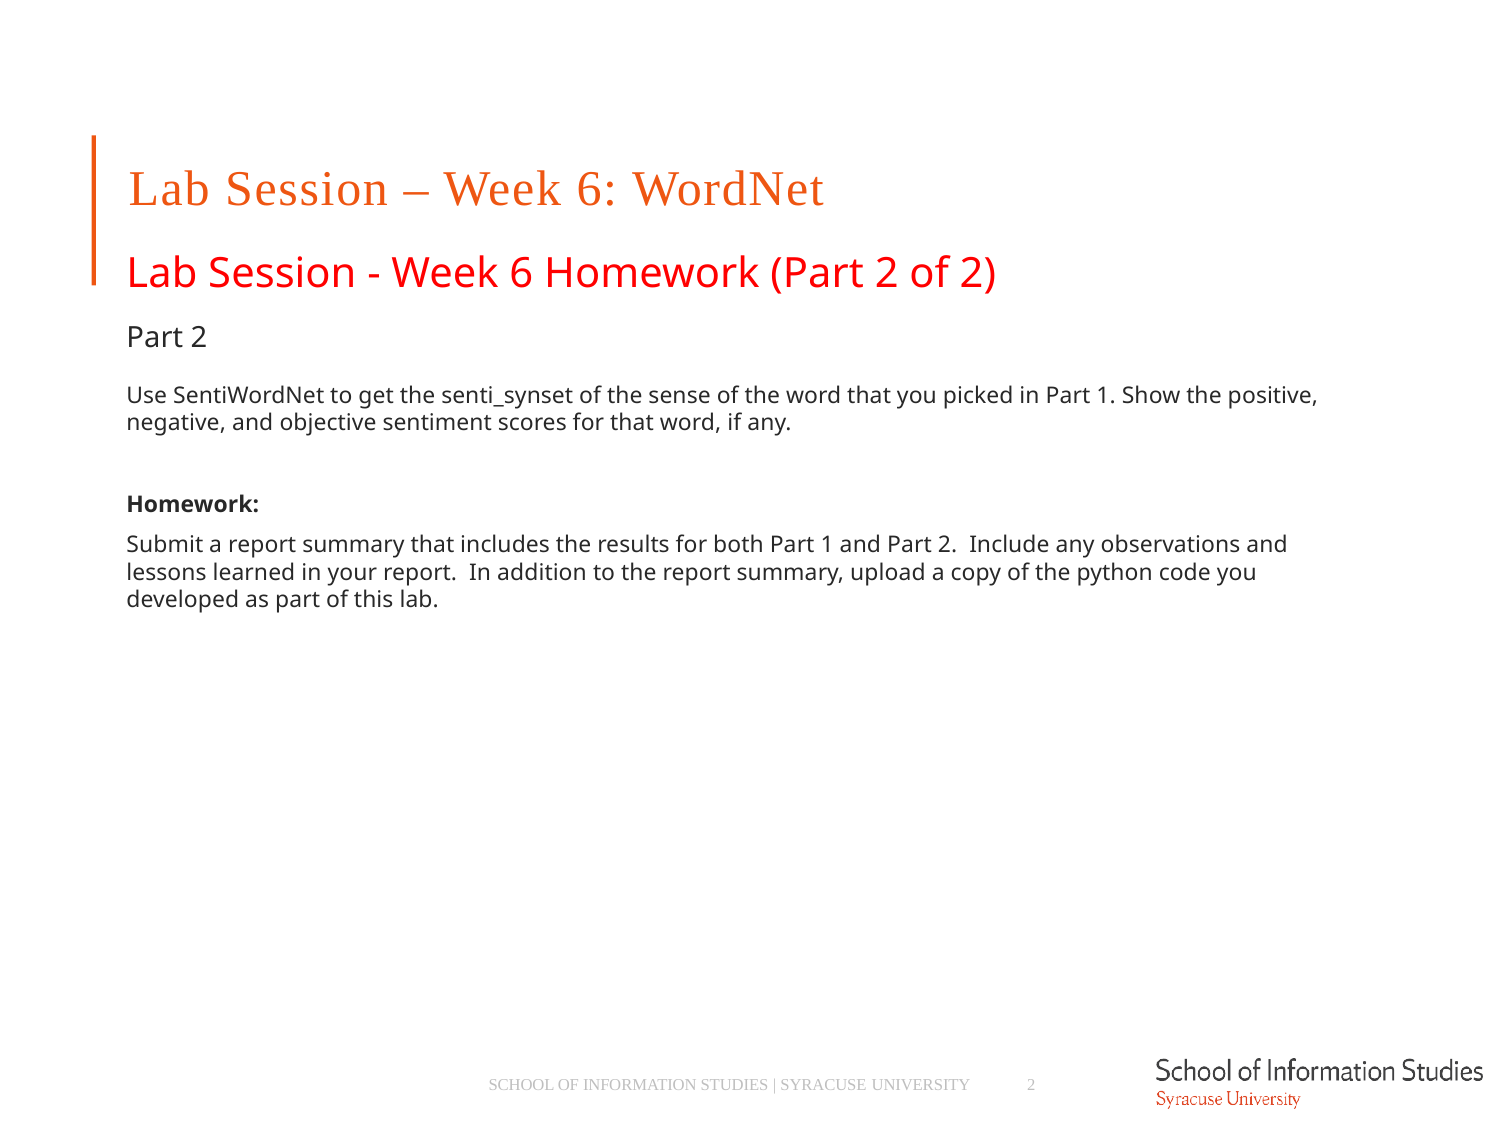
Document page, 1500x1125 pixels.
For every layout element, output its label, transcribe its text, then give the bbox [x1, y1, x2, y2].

text_box Lab Session - Week 6 Homework (Part 2 of 2) [126, 244, 1331, 296]
text_box Lab Session – Week 6: WordNet [126, 153, 1338, 216]
picture [1156, 1058, 1483, 1109]
text_box Part 2 Use SentiWordNet to get the senti_synset of the sense of the word that you picked in Part 1. Show the positive, negative, and objective sentiment scores for that word, if any. Homework: Submit a report summary that includes the results for both Part 1 and Part 2. Include any observations and lessons learned in your report. In addition to the report summary, upload a copy of the python code you developed as part of this lab. [126, 317, 1375, 613]
slide_number 2 [1020, 1073, 1042, 1125]
footer SCHOOL OF INFORMATION STUDIES | SYRACUSE UNIVERSITY [486, 1073, 979, 1125]
